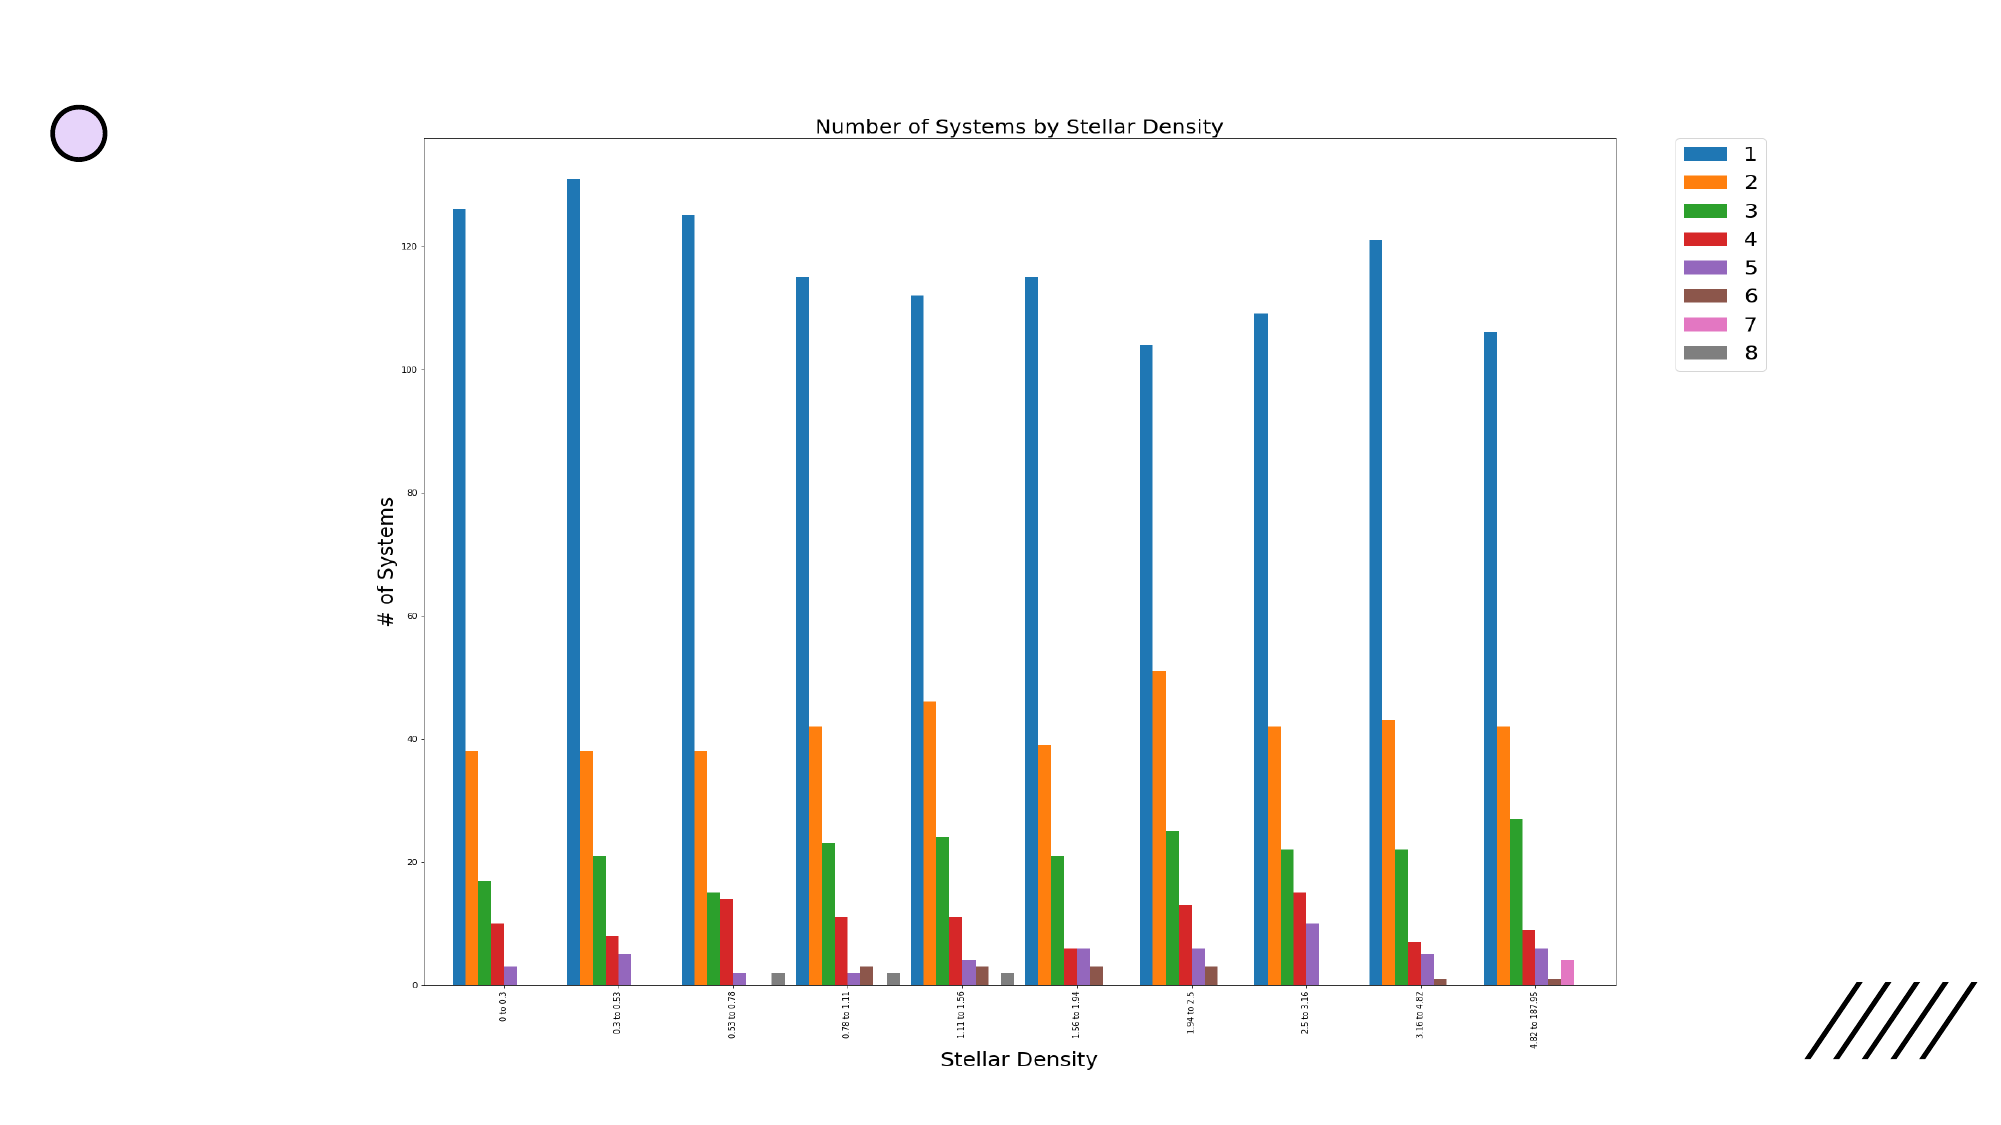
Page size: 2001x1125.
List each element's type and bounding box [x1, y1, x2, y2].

list [231, 2, 1769, 1125]
